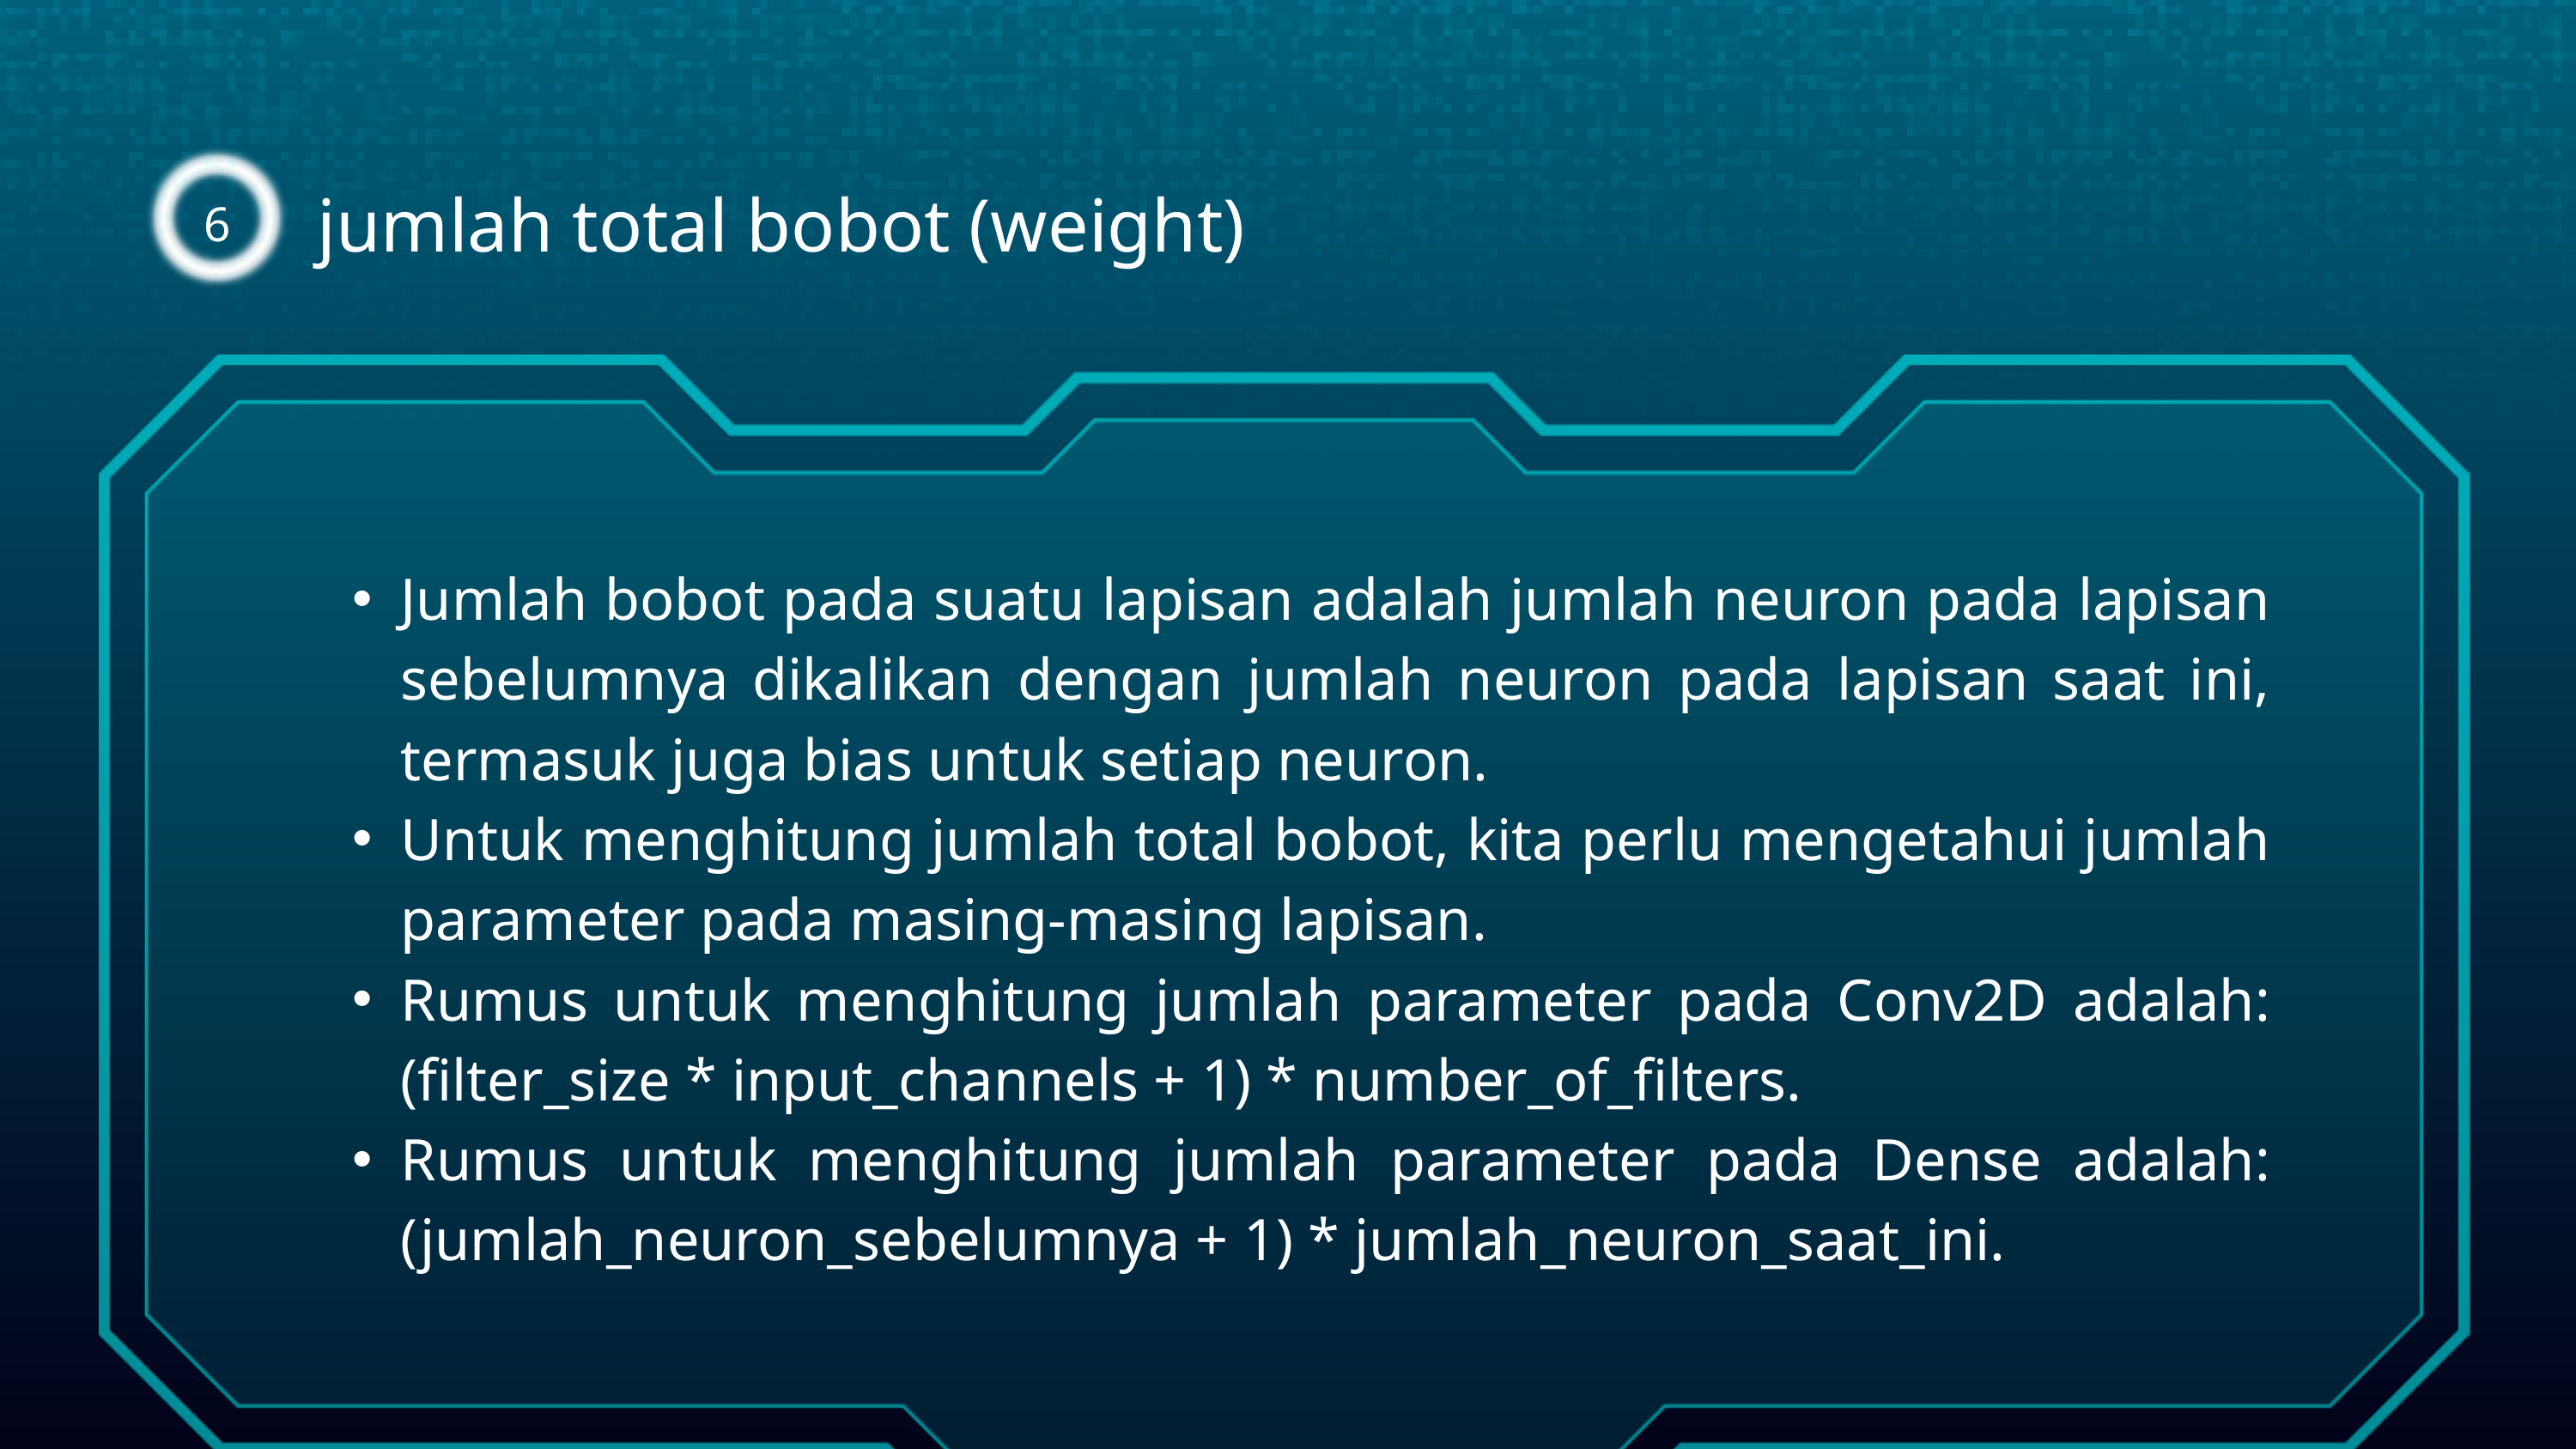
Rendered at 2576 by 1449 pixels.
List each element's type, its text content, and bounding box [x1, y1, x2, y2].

text_box Jumlah bobot pada suatu lapisan adalah jumlah neuron pada lapisan sebelumnya dikalikan dengan jumlah neuron pada lapisan saat ini, termasuk juga bias untuk setiap neuron. Untuk menghitung jumlah total bobot, kita perlu mengetahui jumlah parameter pada masing-masing lapisan. Rumus untuk menghitung jumlah parameter pada Conv2D adalah: (filter_size * input_channels + 1) * number_of_filters. Rumus untuk menghitung jumlah parameter pada Dense adalah: (jumlah_neuron_sebelumnya + 1) * jumlah_neuron_saat_ini. [303, 571, 2273, 1353]
text_box [99, 571, 2470, 1449]
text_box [0, 0, 2576, 561]
